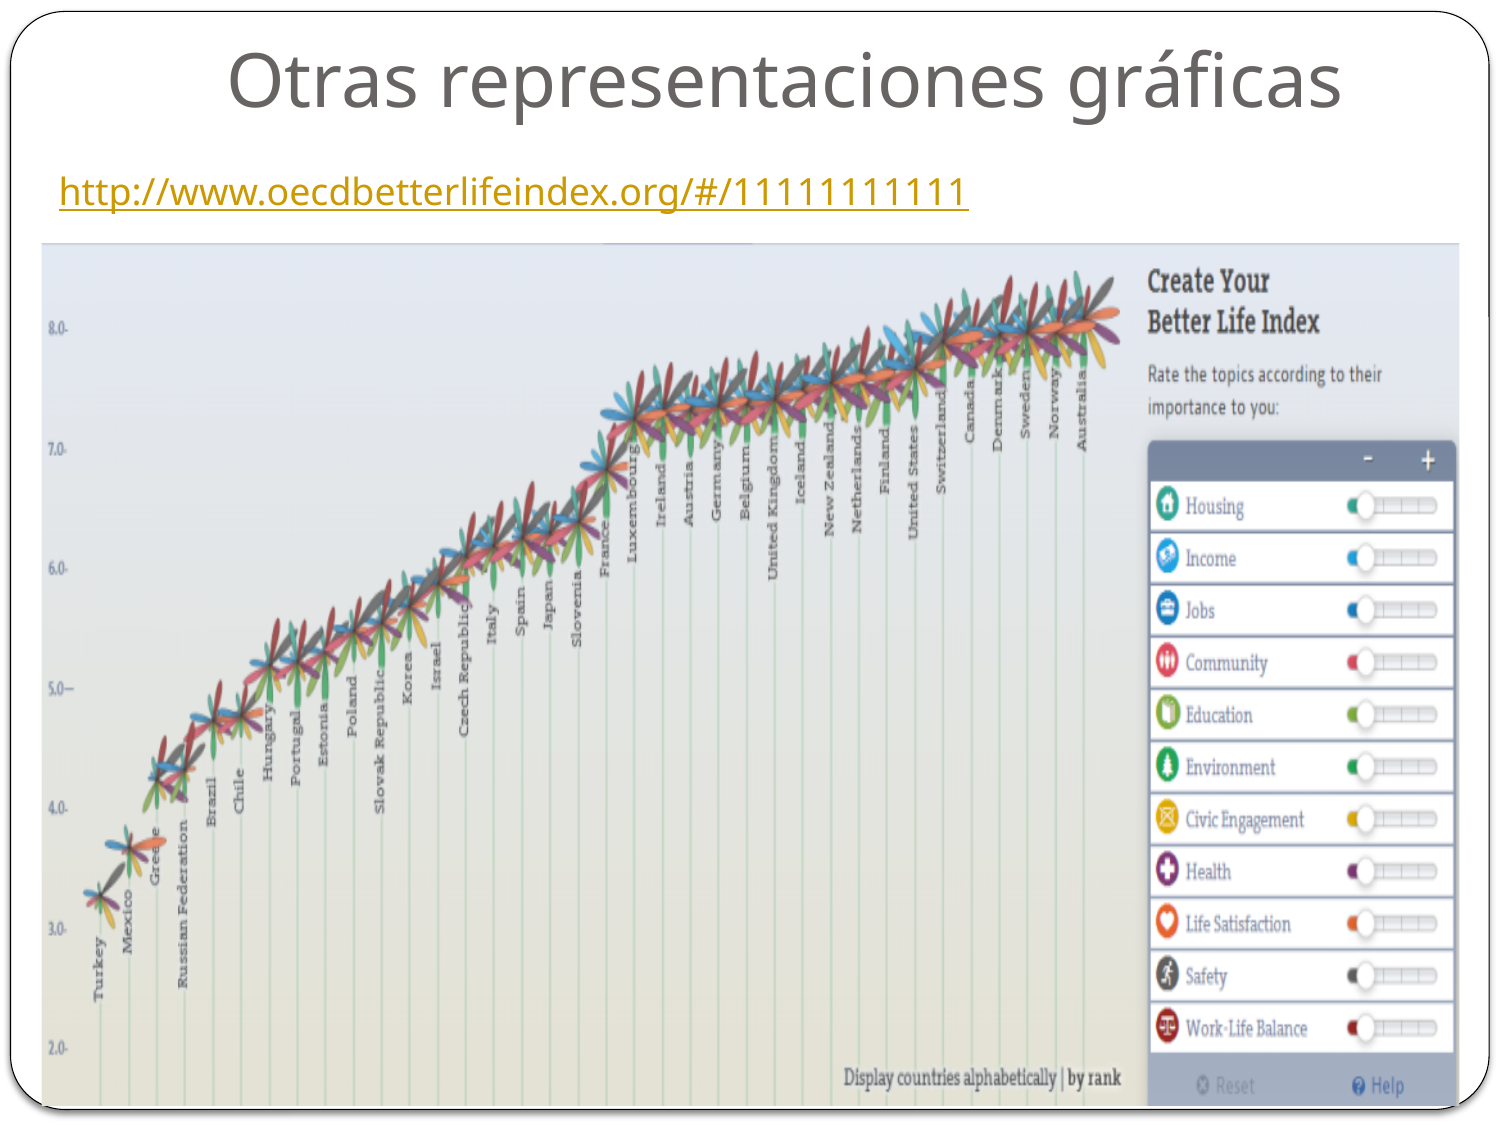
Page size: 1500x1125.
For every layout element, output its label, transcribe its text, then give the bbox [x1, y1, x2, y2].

text_box http://www.oecdbetterlifeindex.org/#/11111111111 [43, 160, 1036, 227]
title Otras representaciones gráficas [147, 7, 1423, 138]
picture [41, 243, 1460, 1107]
